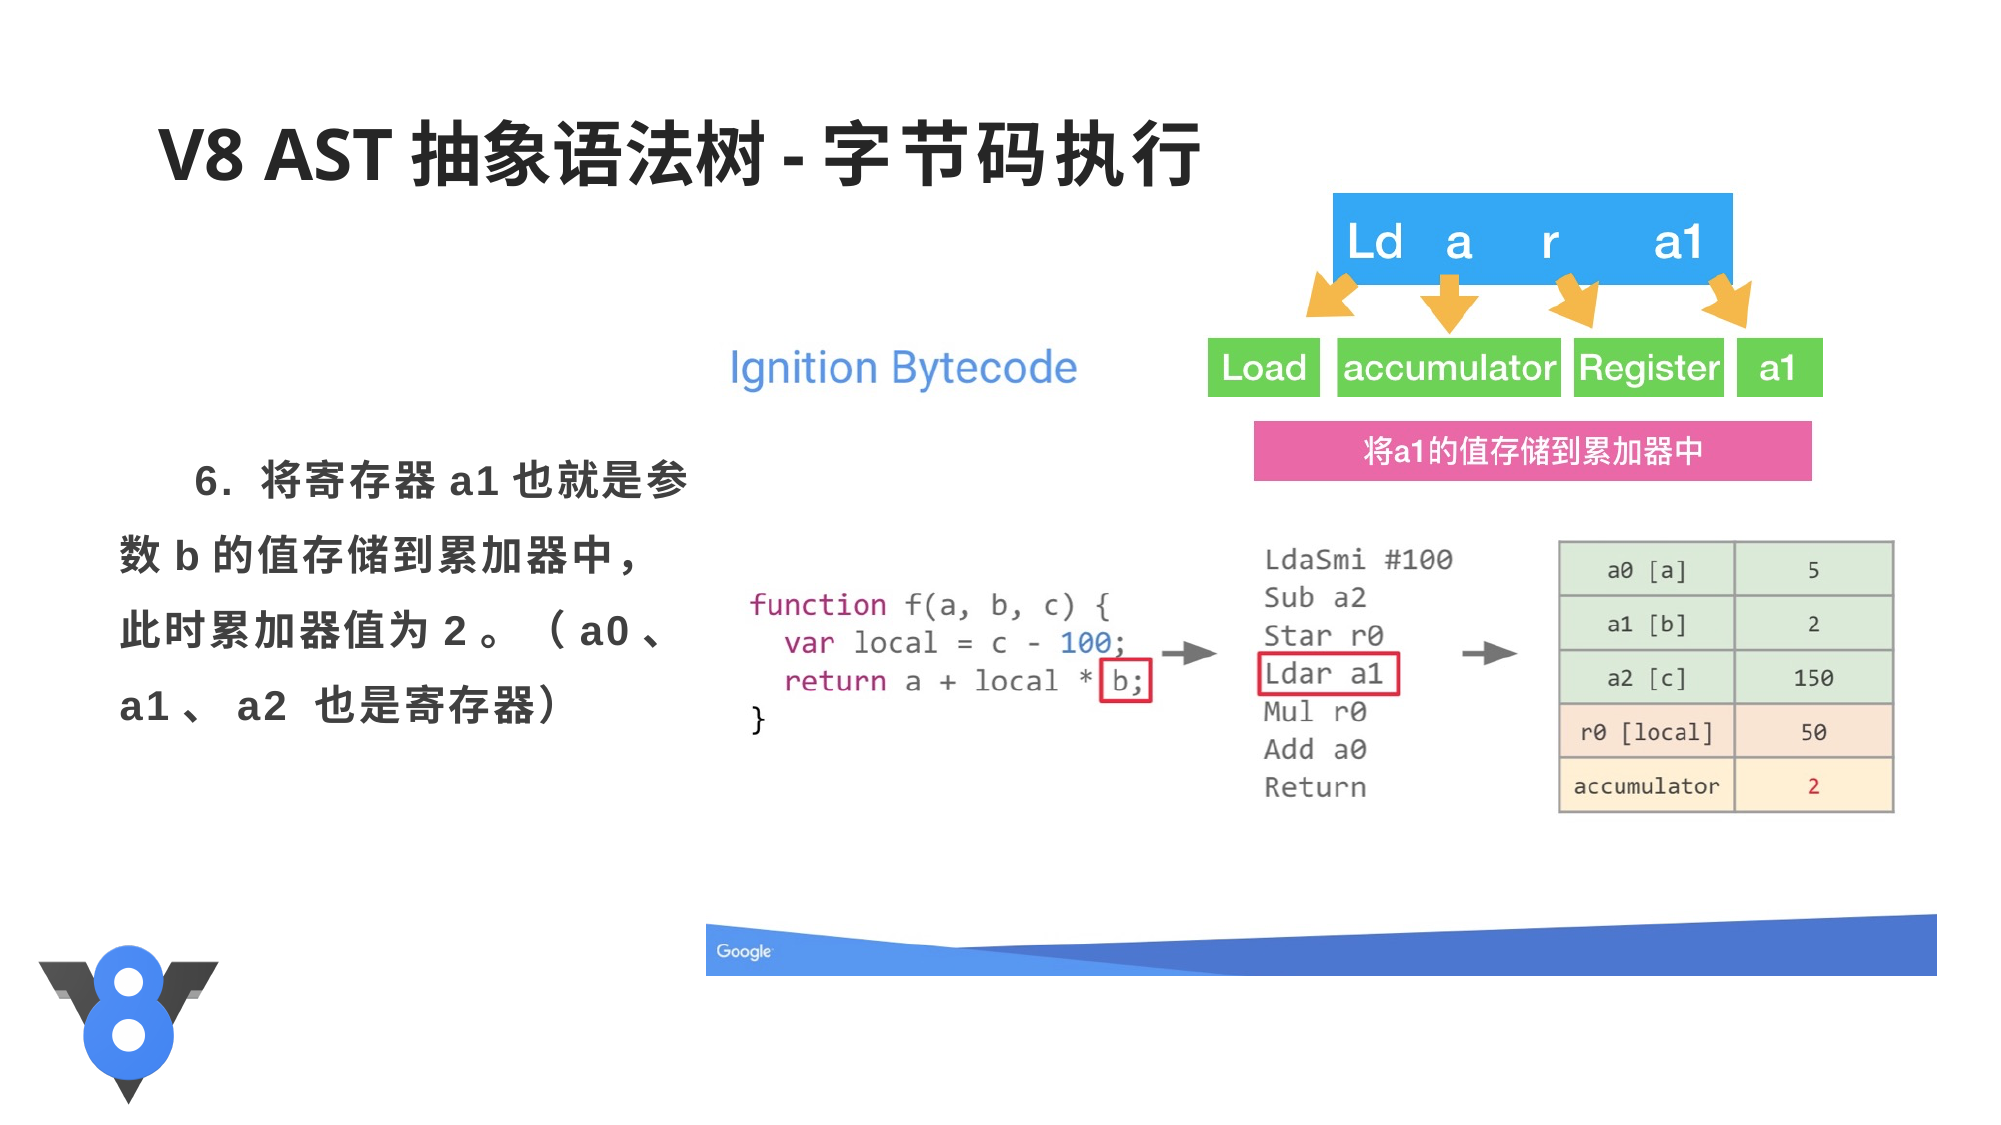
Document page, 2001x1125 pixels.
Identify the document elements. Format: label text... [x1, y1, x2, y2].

picture [30, 929, 227, 1125]
picture [706, 179, 1937, 976]
text_box 6. 将寄存器a1也就是参数b的值存储到累加器中，此时累加器值为2。（a0、a1、a2 也是寄存器） [107, 422, 706, 850]
text_box V8 AST抽象语法树-字节码执行 [143, 75, 1219, 231]
